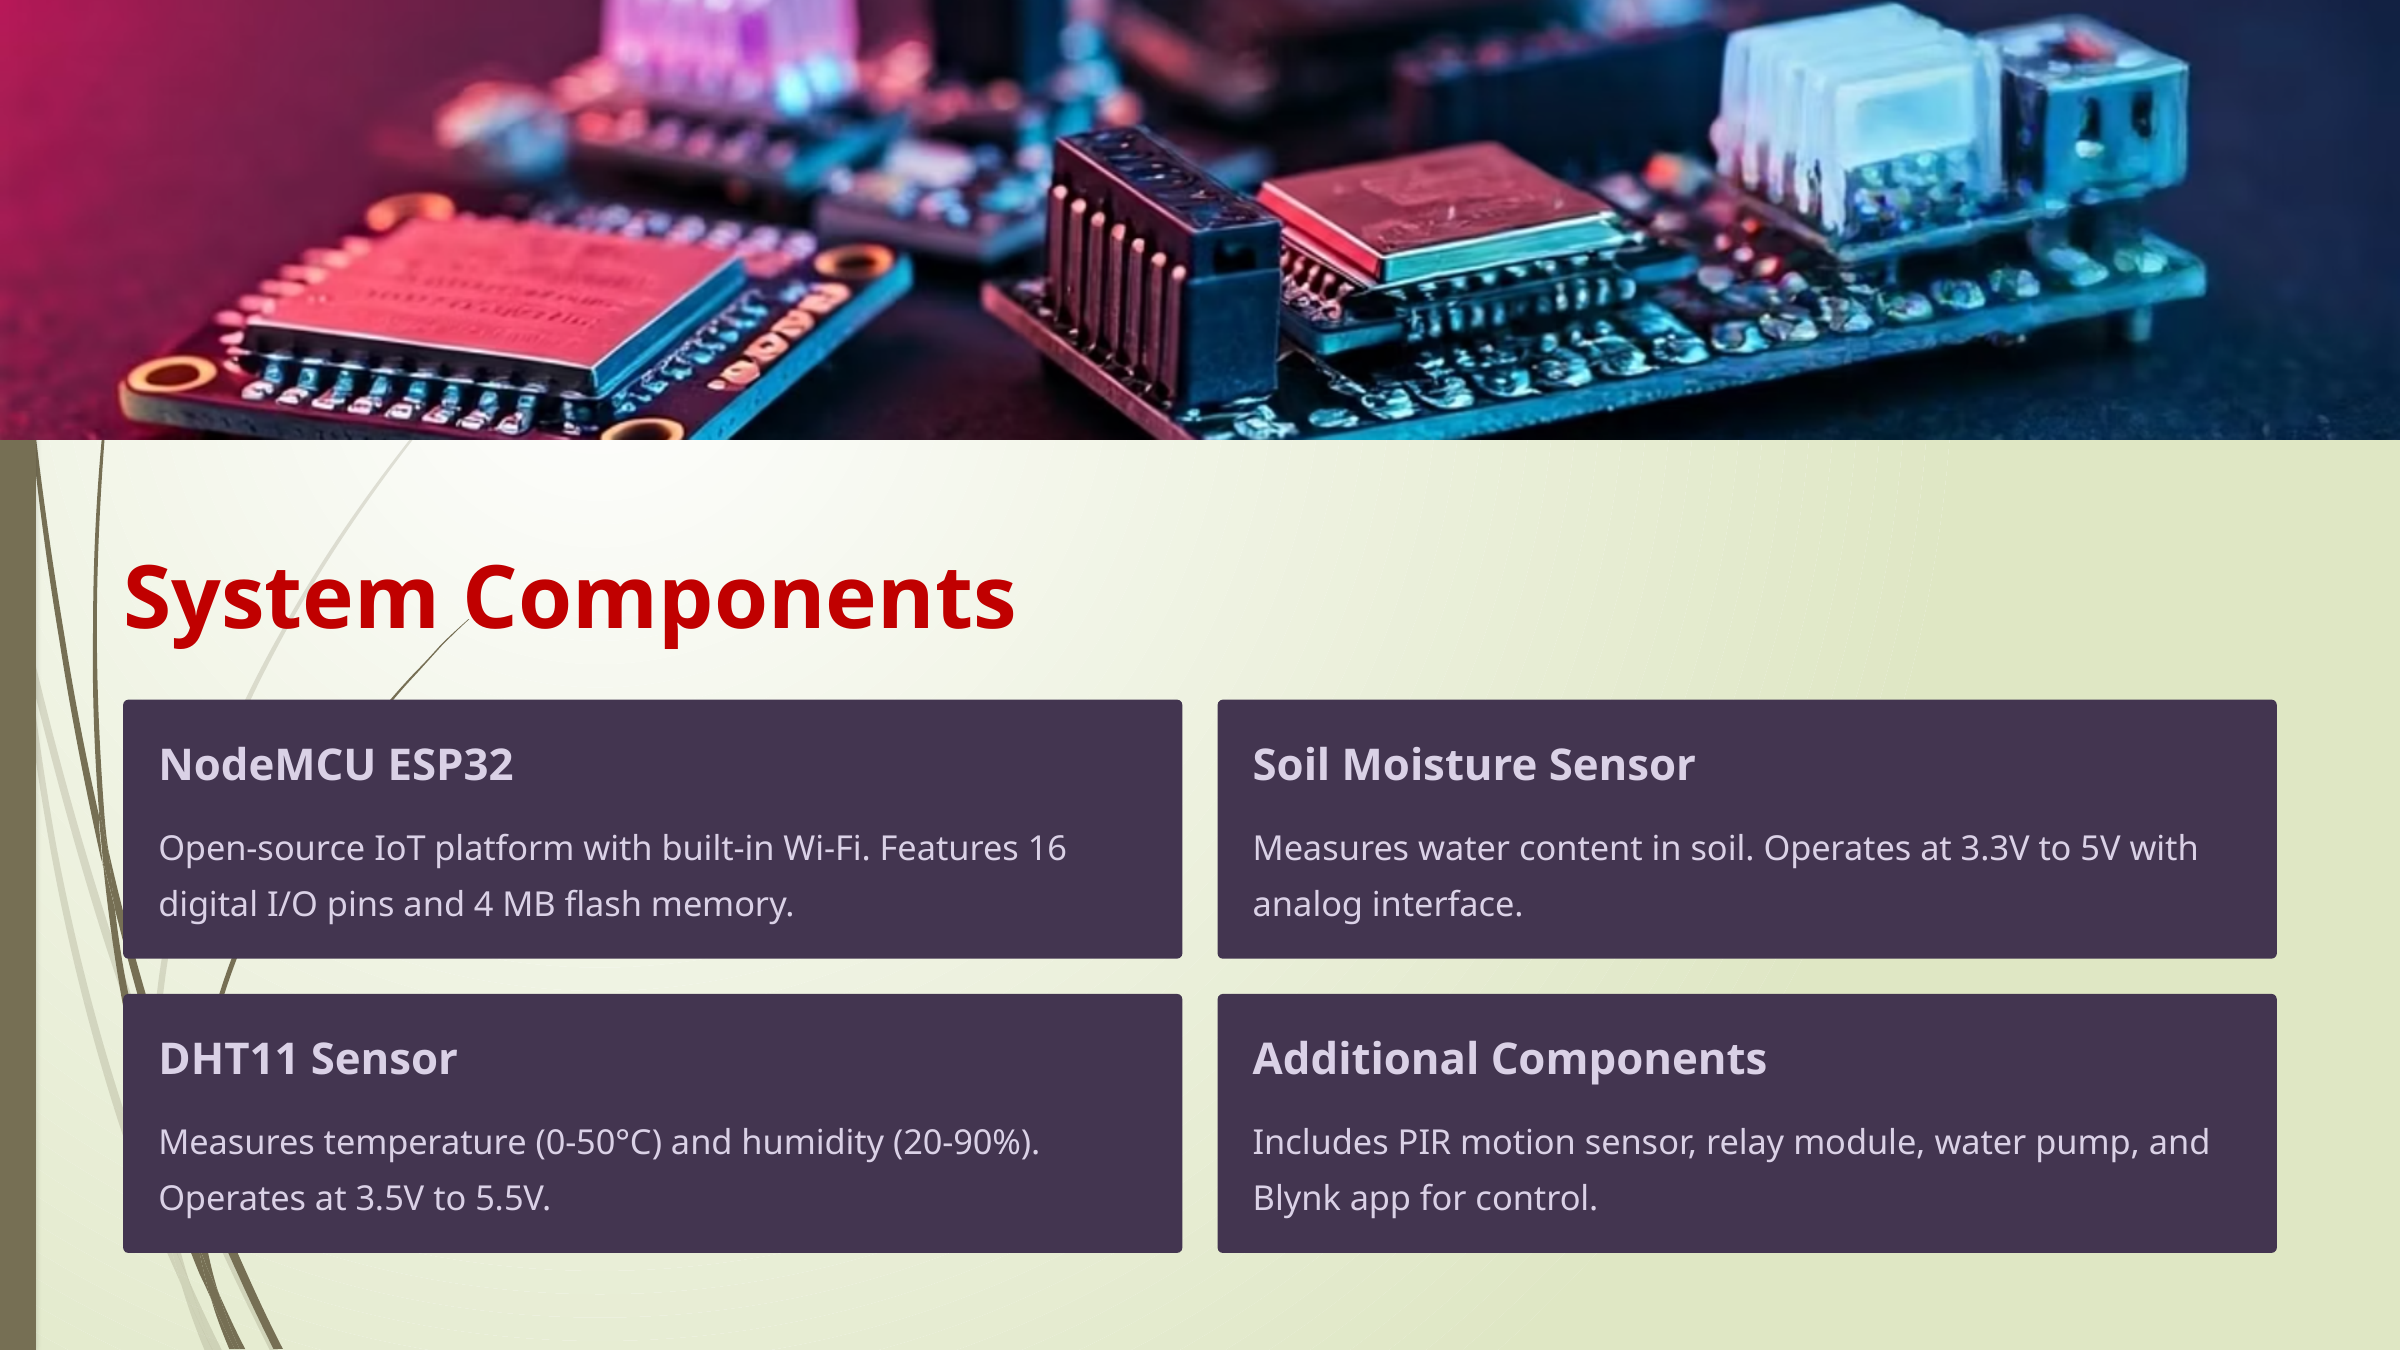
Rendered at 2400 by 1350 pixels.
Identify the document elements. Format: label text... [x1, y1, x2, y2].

text_box Open-source IoT platform with built-in Wi-Fi. Features 16 digital I/O pins and 4 MB flash memory. [158, 810, 1148, 924]
text_box DHT11 Sensor [158, 1029, 599, 1084]
picture [1396, 431, 1407, 440]
text_box [1217, 993, 2277, 1253]
text_box Soil Moisture Sensor [1252, 734, 1693, 790]
text_box Includes PIR motion sensor, relay module, water pump, and Blynk app for control. [1252, 1105, 2242, 1218]
text_box [1217, 699, 2277, 959]
text_box System Components [123, 536, 1003, 647]
text_box Measures water content in soil. Operates at 3.3V to 5V with analog interface. [1252, 810, 2242, 924]
text_box [123, 699, 1183, 959]
text_box Measures temperature (0-50°C) and humidity (20-90%). Operates at 3.5V to 5.5V. [158, 1105, 1148, 1218]
picture [1603, 393, 1608, 401]
text_box [123, 993, 1183, 1253]
text_box Additional Components [1252, 1029, 1715, 1084]
picture [0, 0, 2400, 440]
text_box NodeMCU ESP32 [158, 734, 599, 790]
